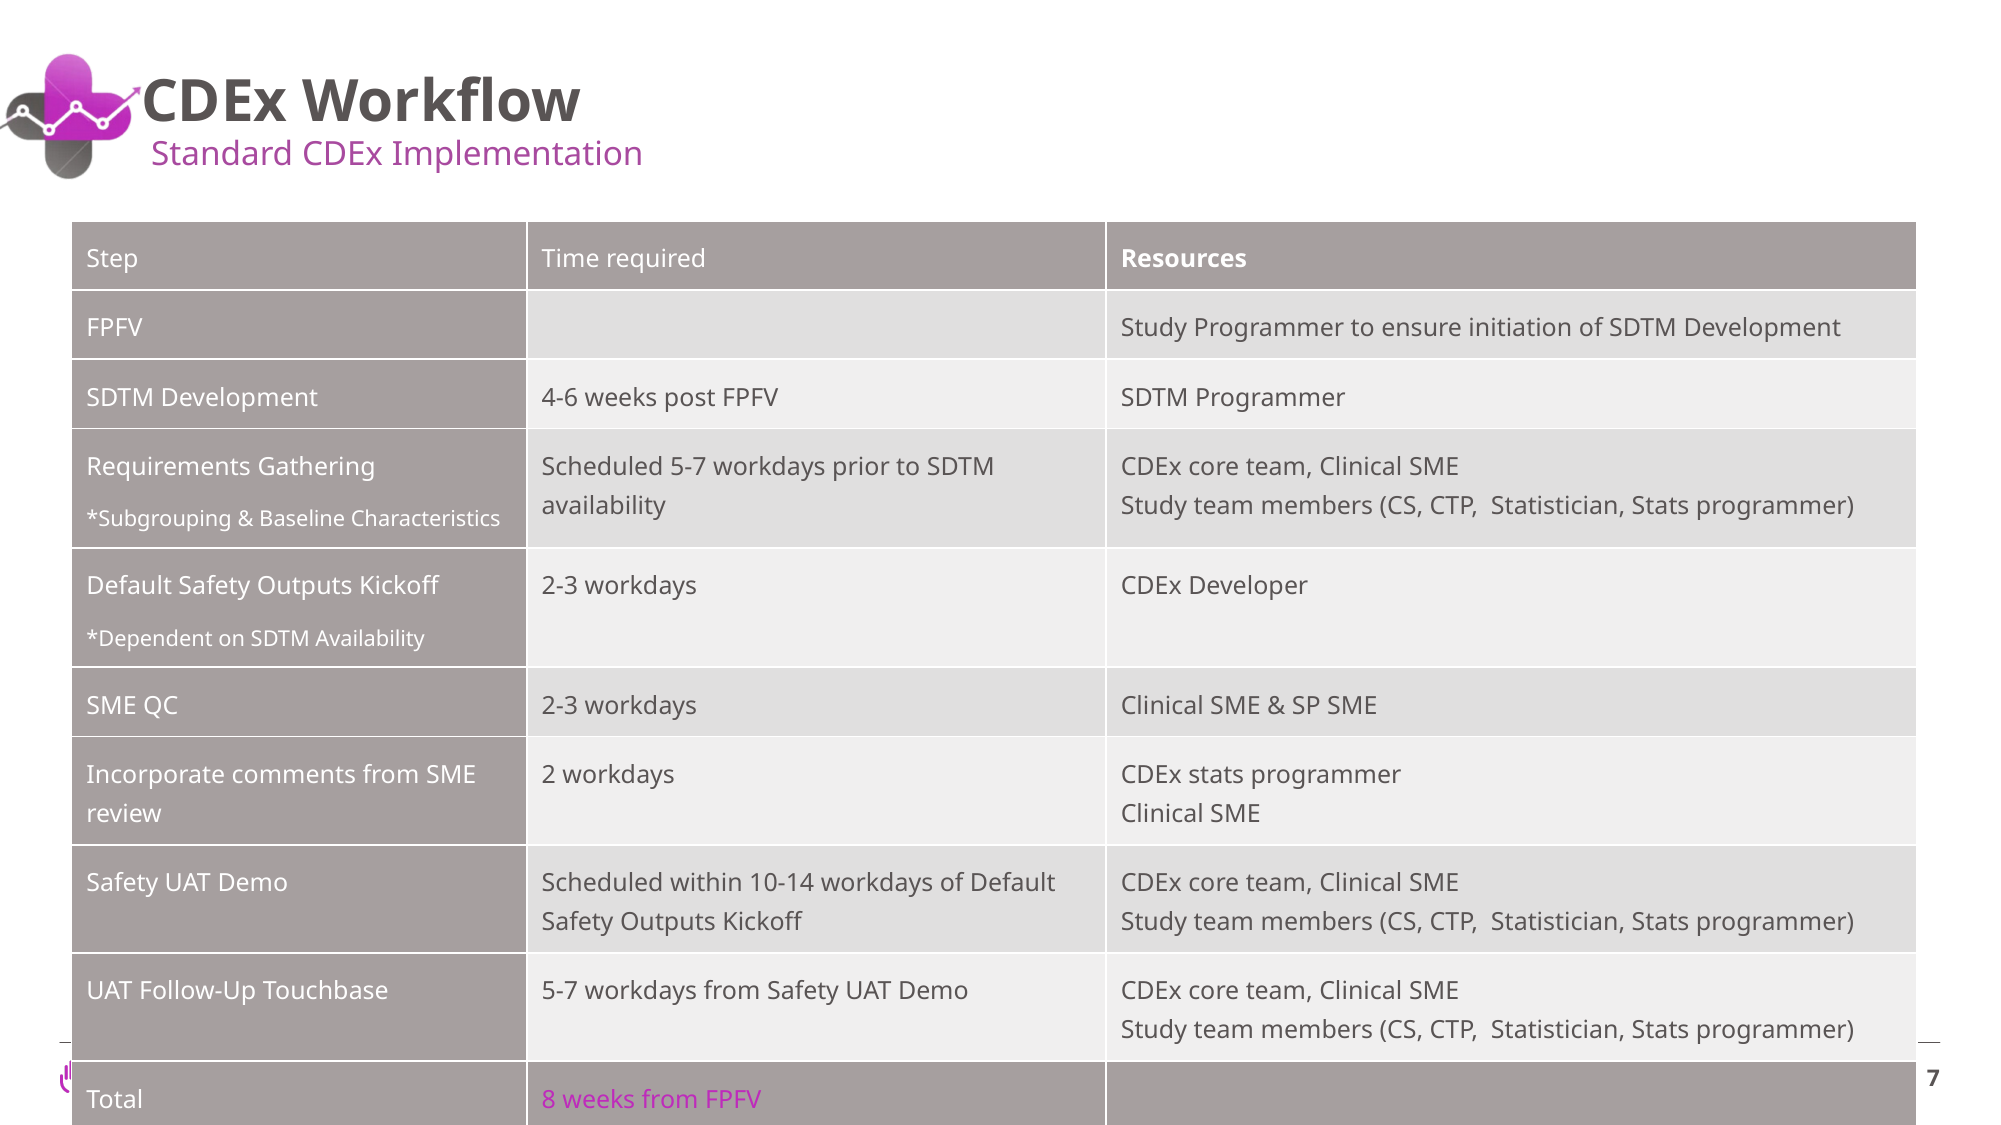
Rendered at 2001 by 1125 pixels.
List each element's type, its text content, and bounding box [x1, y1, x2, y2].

table_cell 2-3 workdays [528, 549, 1105, 666]
table_cell UAT Follow-Up Touchbase [72, 954, 526, 1060]
table_cell SDTM Development [72, 360, 526, 428]
table_cell SDTM Programmer [1107, 360, 1916, 428]
table_cell SME QC [72, 668, 526, 736]
picture [0, 0, 201, 257]
table_cell 5-7 workdays from Safety UAT Demo [528, 954, 1105, 1060]
text_box CDEx Workflow [201, 71, 2000, 222]
table_cell Scheduled within 10-14 workdays of Default Safety Outputs Kickoff [528, 846, 1105, 952]
table_cell [528, 291, 1105, 358]
table_cell 2 workdays [528, 737, 1105, 844]
text_box Standard CDEx Implementation [201, 124, 1143, 180]
table_cell CDEx core team, Clinical SME Study team members (CS, CTP, Statistician, Stats programmer) [1107, 429, 1916, 547]
table_header Step [72, 222, 526, 289]
table_header Resources [1107, 222, 1916, 289]
table_cell Clinical SME & SP SME [1107, 668, 1916, 736]
table_cell 8 weeks from FPFV [528, 1062, 1105, 1125]
table_header Time required [528, 222, 1105, 289]
table_cell CDEx Developer [1107, 549, 1916, 666]
table_cell Total [72, 1062, 526, 1125]
table_cell Requirements Gathering *Subgrouping & Baseline Characteristics [72, 429, 526, 547]
text_box 7 [1887, 1057, 1940, 1095]
table_cell CDEx stats programmer Clinical SME [1107, 737, 1916, 844]
table_cell FPFV [72, 291, 526, 358]
table_cell Incorporate comments from SME review [72, 737, 526, 844]
table_cell Scheduled 5-7 workdays prior to SDTM availability [528, 429, 1105, 547]
table_cell Safety UAT Demo [72, 846, 526, 952]
table_cell 2-3 workdays [528, 668, 1105, 736]
table_cell [1107, 1062, 1916, 1125]
table_cell 4-6 weeks post FPFV [528, 360, 1105, 428]
table_cell Study Programmer to ensure initiation of SDTM Development [1107, 291, 1916, 358]
table_cell Default Safety Outputs Kickoff *Dependent on SDTM Availability [72, 549, 526, 666]
table_cell CDEx core team, Clinical SME Study team members (CS, CTP, Statistician, Stats programmer) [1107, 846, 1916, 952]
table_cell CDEx core team, Clinical SME Study team members (CS, CTP, Statistician, Stats programmer) [1107, 954, 1916, 1060]
